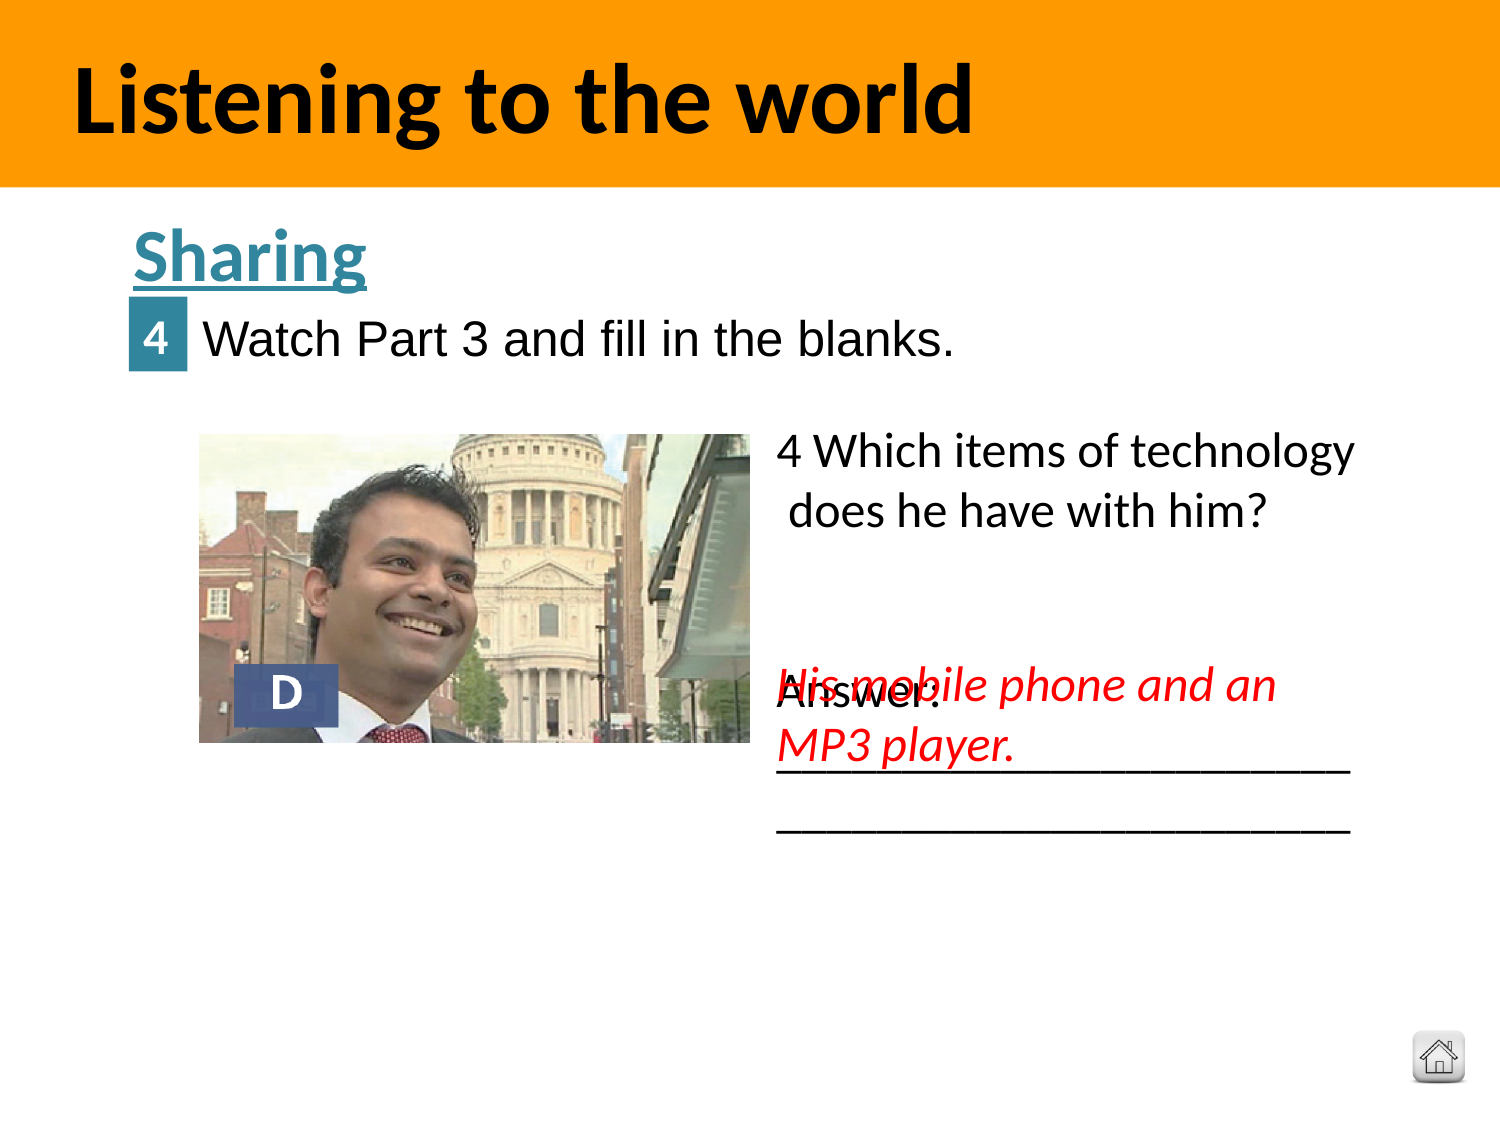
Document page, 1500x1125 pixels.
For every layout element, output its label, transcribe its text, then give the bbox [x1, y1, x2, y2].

picture [198, 433, 750, 744]
text_box Listening to the world [0, 0, 1500, 190]
text_box 4 Which items of technology does he have with him? Answer: _______________________ _______________________ [761, 780, 1395, 845]
text_box His mobile phone and an MP3 player. [761, 644, 1395, 780]
text_box Sharing [118, 199, 383, 304]
text_box 4 Which items of technology does he have with him? Answer: _______________________ _______________________ [761, 410, 1395, 644]
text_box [128, 296, 1290, 376]
picture [1399, 1019, 1477, 1097]
